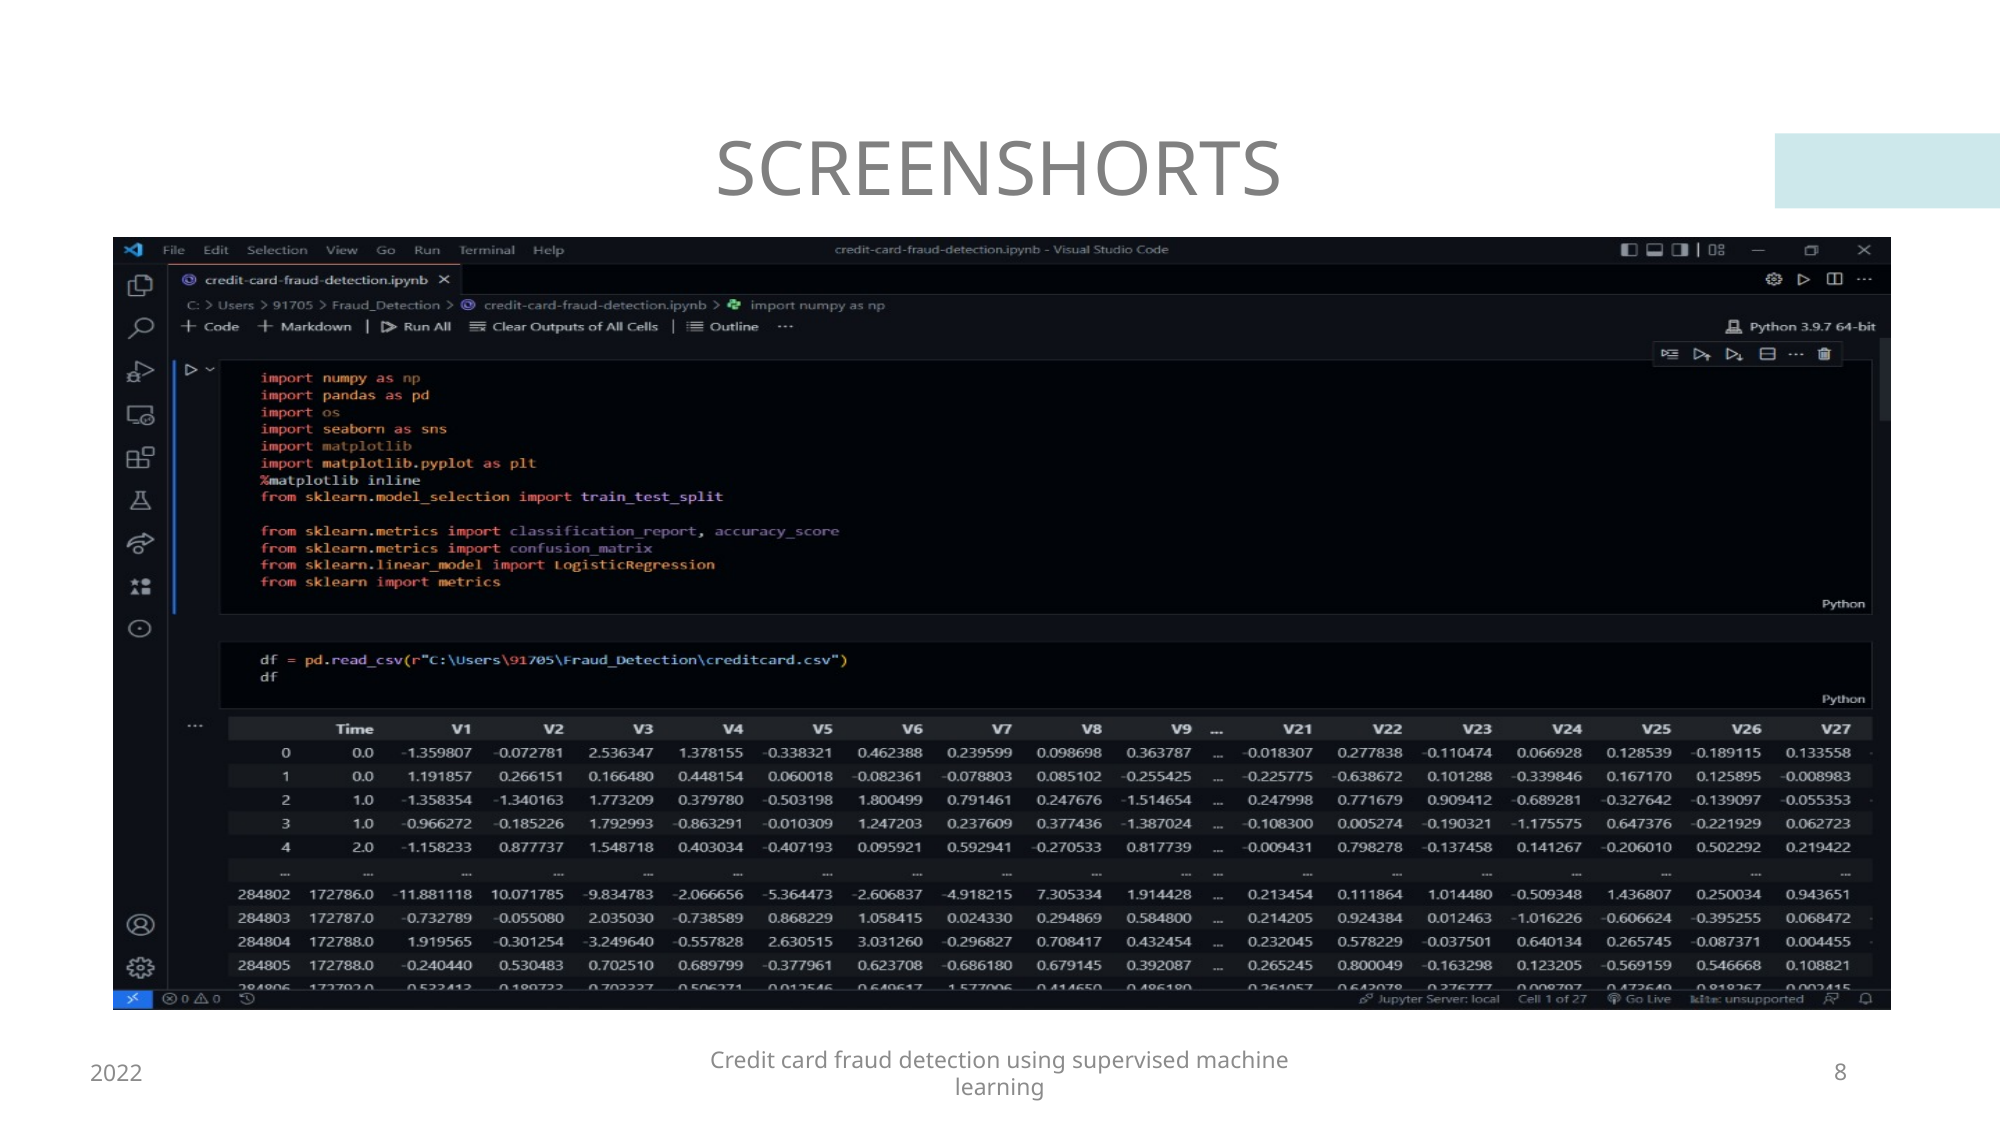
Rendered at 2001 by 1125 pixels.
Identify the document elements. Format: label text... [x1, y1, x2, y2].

slide_number 8 [1412, 1042, 1863, 1103]
title SCREENSHORTS [75, 62, 1925, 280]
slide_number 2022 [75, 1042, 525, 1103]
footer Credit card fraud detection using supervised machine learning [662, 1042, 1338, 1103]
picture [113, 237, 1891, 1010]
